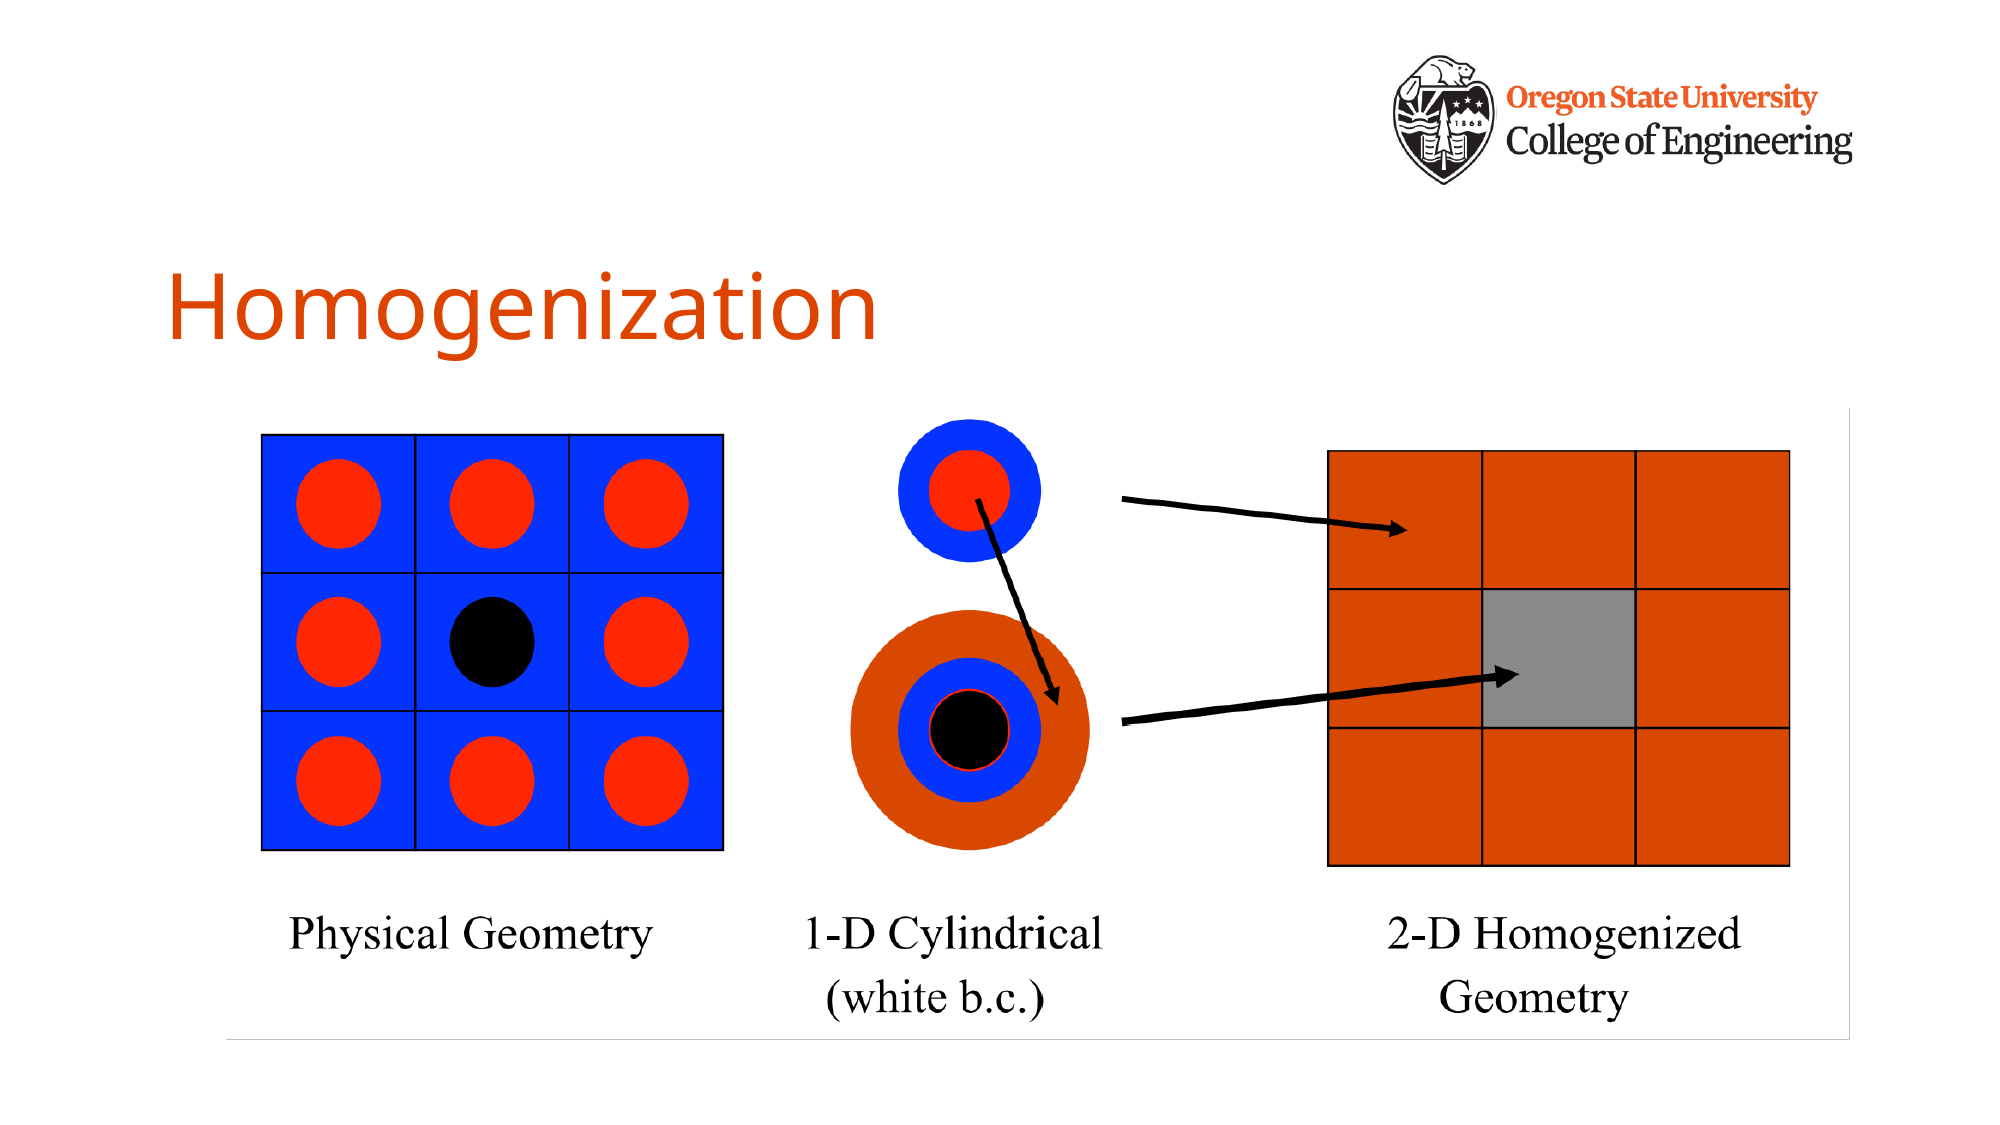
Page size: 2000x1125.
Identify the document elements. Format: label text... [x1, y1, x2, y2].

picture [226, 408, 1850, 1040]
title Homogenization [149, 205, 1850, 401]
